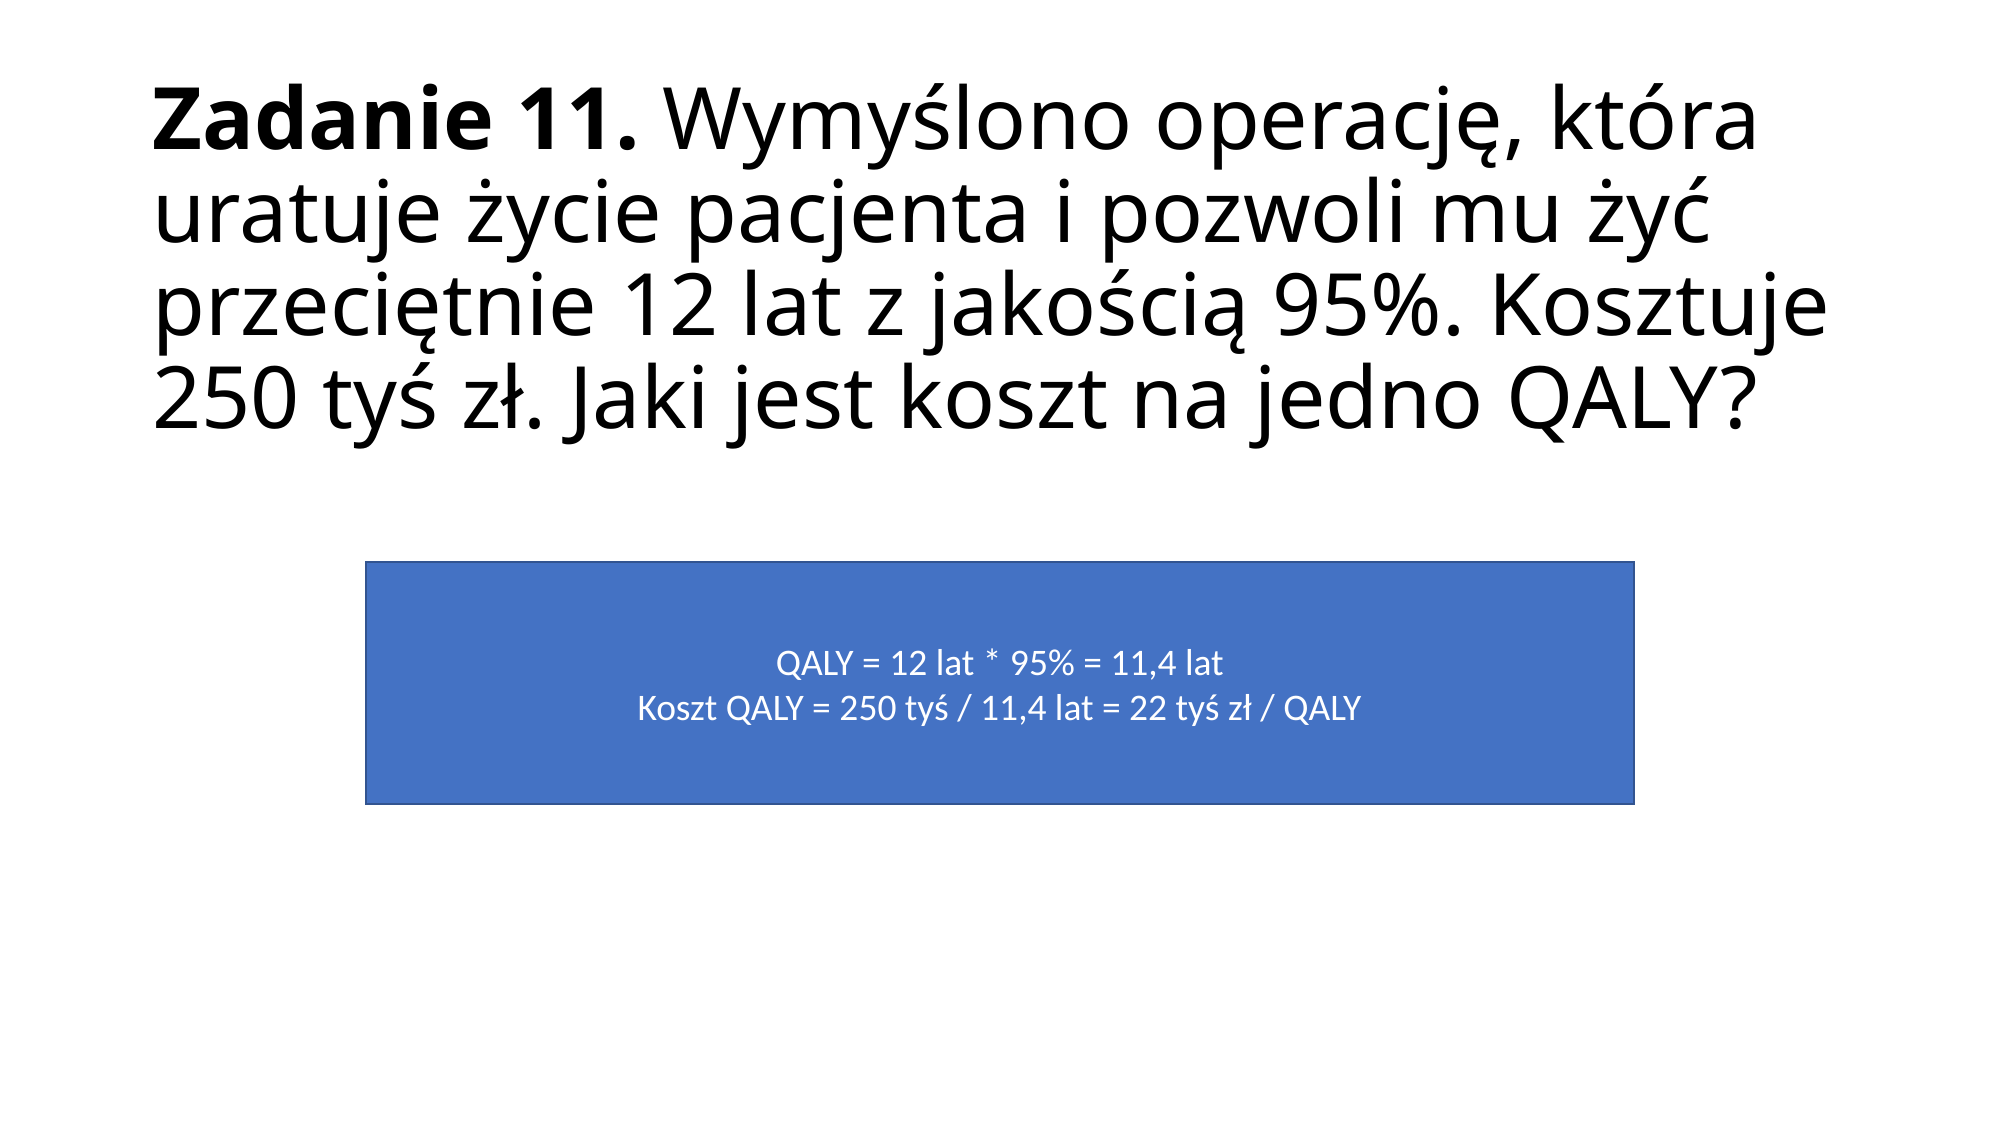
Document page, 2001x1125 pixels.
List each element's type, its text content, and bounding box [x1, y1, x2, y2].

text_box QALY = 12 lat * 95% = 11,4 lat Koszt QALY = 250 tyś / 11,4 lat = 22 tyś zł / QALY [365, 561, 1635, 805]
title Zadanie 11. Wymyślono operację, która uratuje życie pacjenta i pozwoli mu żyć przeciętnie 12 lat z jakością 95%. Kosztuje 250 tyś zł. Jaki jest koszt na jedno QALY? [137, 59, 1863, 462]
